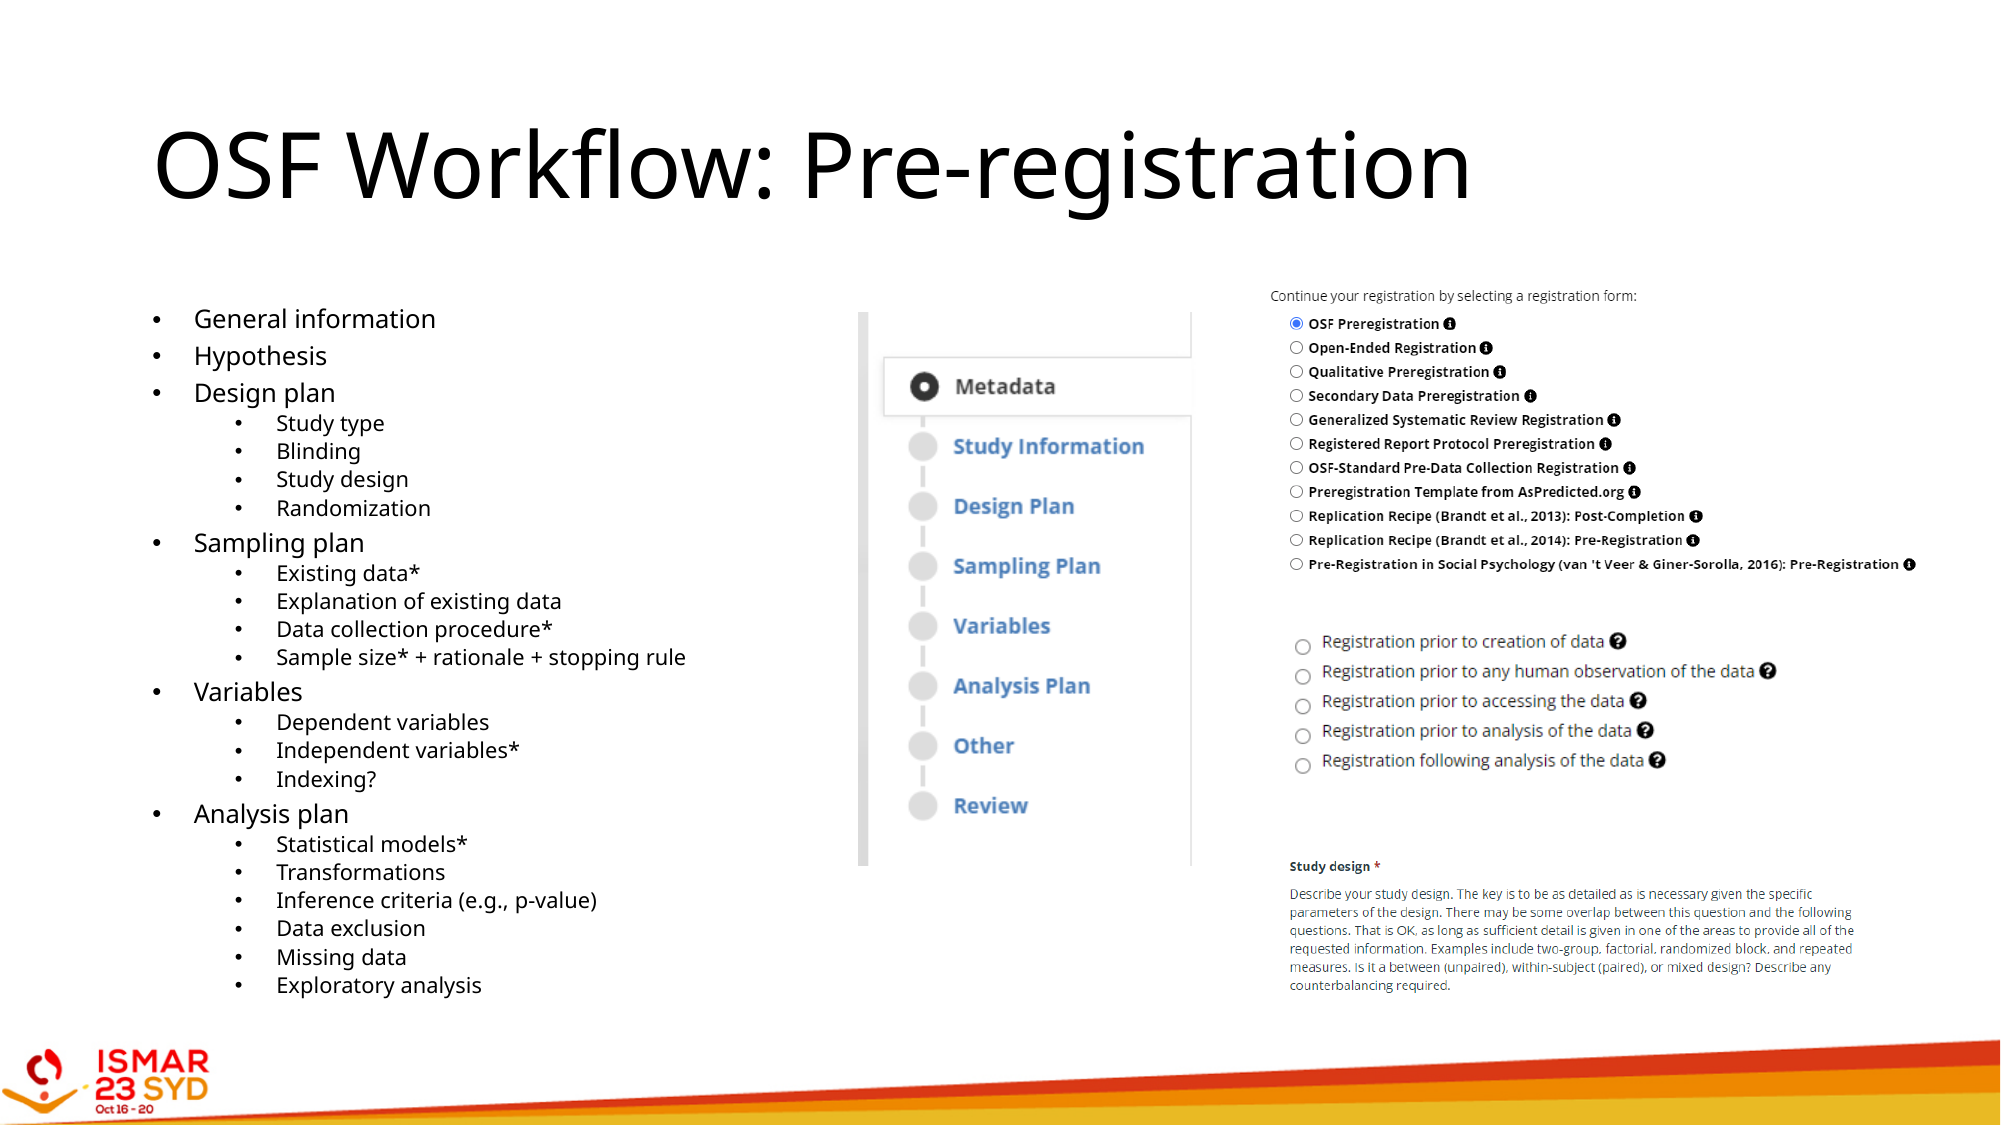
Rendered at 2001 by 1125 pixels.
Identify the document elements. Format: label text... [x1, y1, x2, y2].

picture [0, 0, 2001, 1125]
title OSF Workflow: Pre-registration [137, 59, 1863, 278]
list General information Hypothesis Design plan Study type Blinding Study design Randomization Sampling plan Existing data* Explanation of existing data Data collection procedure* Sample size* + rationale + stopping rule Variables Dependent variables Independent variables* Indexing? Analysis plan Statistical models* Transformations Inference criteria (e.g., p-value) Data exclusion Missing data Exploratory analysis [137, 299, 1863, 1014]
